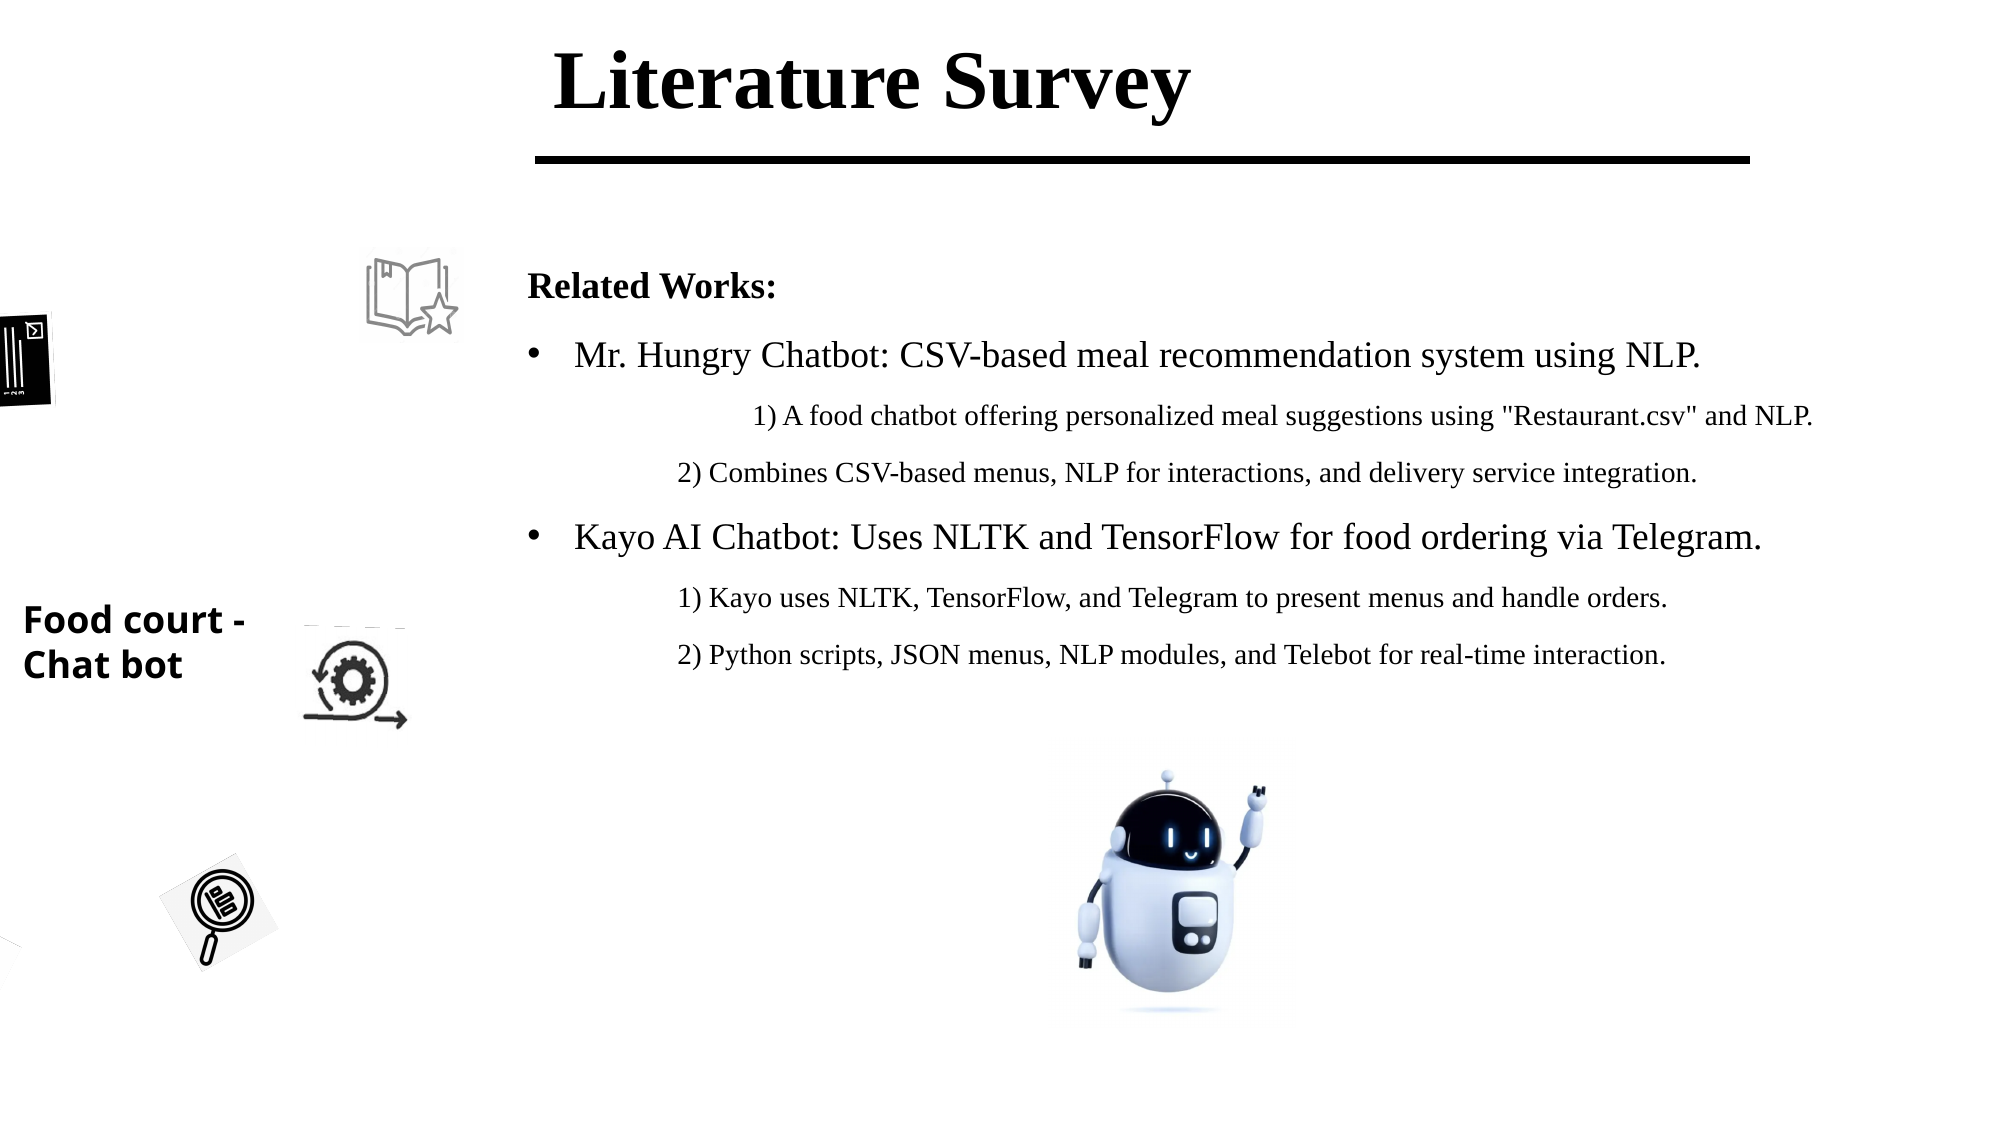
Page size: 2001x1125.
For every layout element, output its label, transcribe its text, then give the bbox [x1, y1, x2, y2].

text_box Literature Survey [538, 18, 1208, 133]
picture [0, 936, 20, 981]
picture [0, 297, 56, 428]
text_box Related Works: Mr. Hungry Chatbot: CSV-based meal recommendation system using NLP. 1) A food chatbot offering personalized meal suggestions using "Restaurant.csv" and NLP. 2) Combines CSV-based menus, NLP for interactions, and delivery service integration. Kayo AI Chatbot: Uses NLTK and TensorFlow for food ordering via Telegram. 1) Kayo uses NLTK, TensorFlow, and Telegram to present menus and handle orders. 2) Python scripts, JSON menus, NLP modules, and Telebot for real-time interaction. [512, 247, 1844, 740]
picture [159, 853, 279, 972]
picture [359, 247, 464, 343]
picture [287, 625, 416, 748]
text_box Food court - Chat bot [7, 588, 270, 694]
picture [1048, 737, 1296, 1028]
